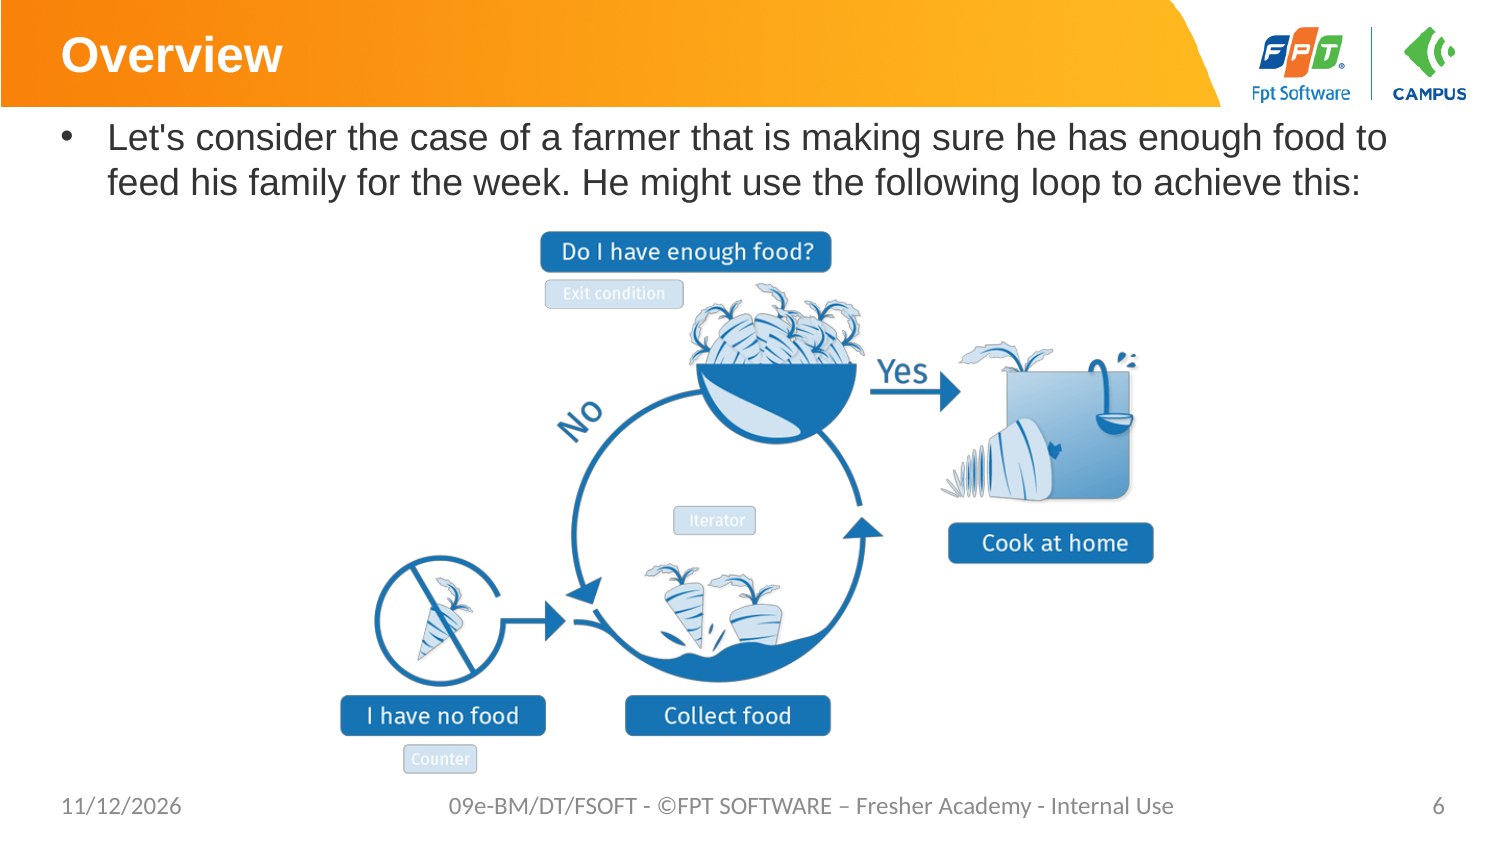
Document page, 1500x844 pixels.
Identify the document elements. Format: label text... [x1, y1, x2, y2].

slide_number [45, 782, 270, 827]
picture [1, 0, 1499, 844]
slide_number 6 [1350, 782, 1461, 827]
text_box Let's consider the case of a farmer that is making sure he has enough food to feed his family for the week. He might use the following loop to achieve this: [45, 105, 1461, 301]
title Overview [45, 0, 1176, 105]
footer 09e-BM/DT/FSOFT - ©FPT SOFTWARE – Fresher Academy - Internal Use [289, 782, 1335, 827]
